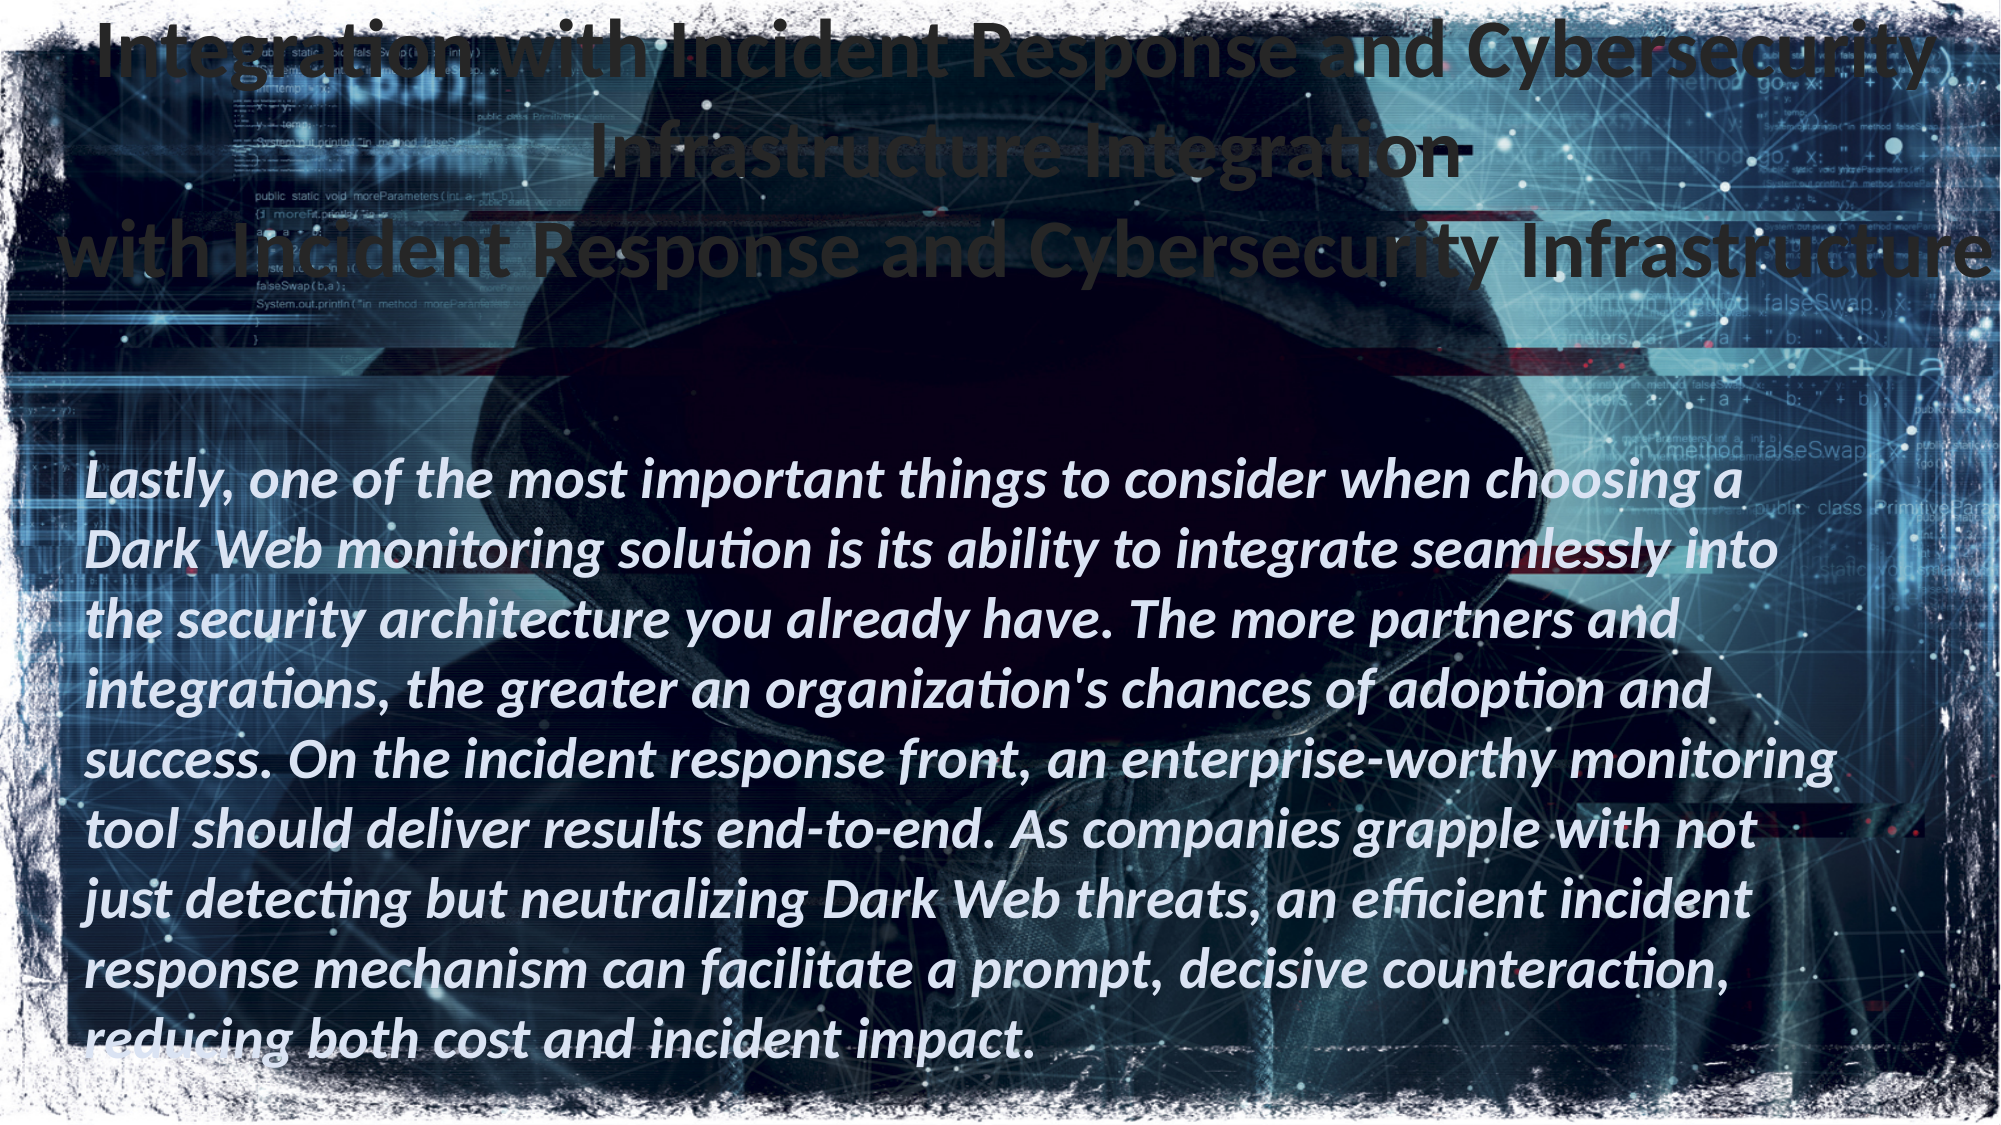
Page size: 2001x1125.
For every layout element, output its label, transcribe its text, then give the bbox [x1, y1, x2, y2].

text_box Lastly, one of the most important things to consider when choosing a Dark Web monitoring solution is its ability to integrate seamlessly into the security architecture you already have. The more partners and integrations, the greater an organization's chances of adoption and success. On the incident response front, an enterprise-worthy monitoring tool should deliver results end-to-end. As companies grapple with not just detecting but neutralizing Dark Web threats, an efficient incident response mechanism can facilitate a prompt, decisive counteraction, reducing both cost and incident impact. [69, 432, 1856, 1078]
picture [0, 0, 2001, 1125]
text_box Integration with Incident Response and Cybersecurity Infrastructure Integration with Incident Response and Cybersecurity Infrastructure [22, 0, 2000, 302]
